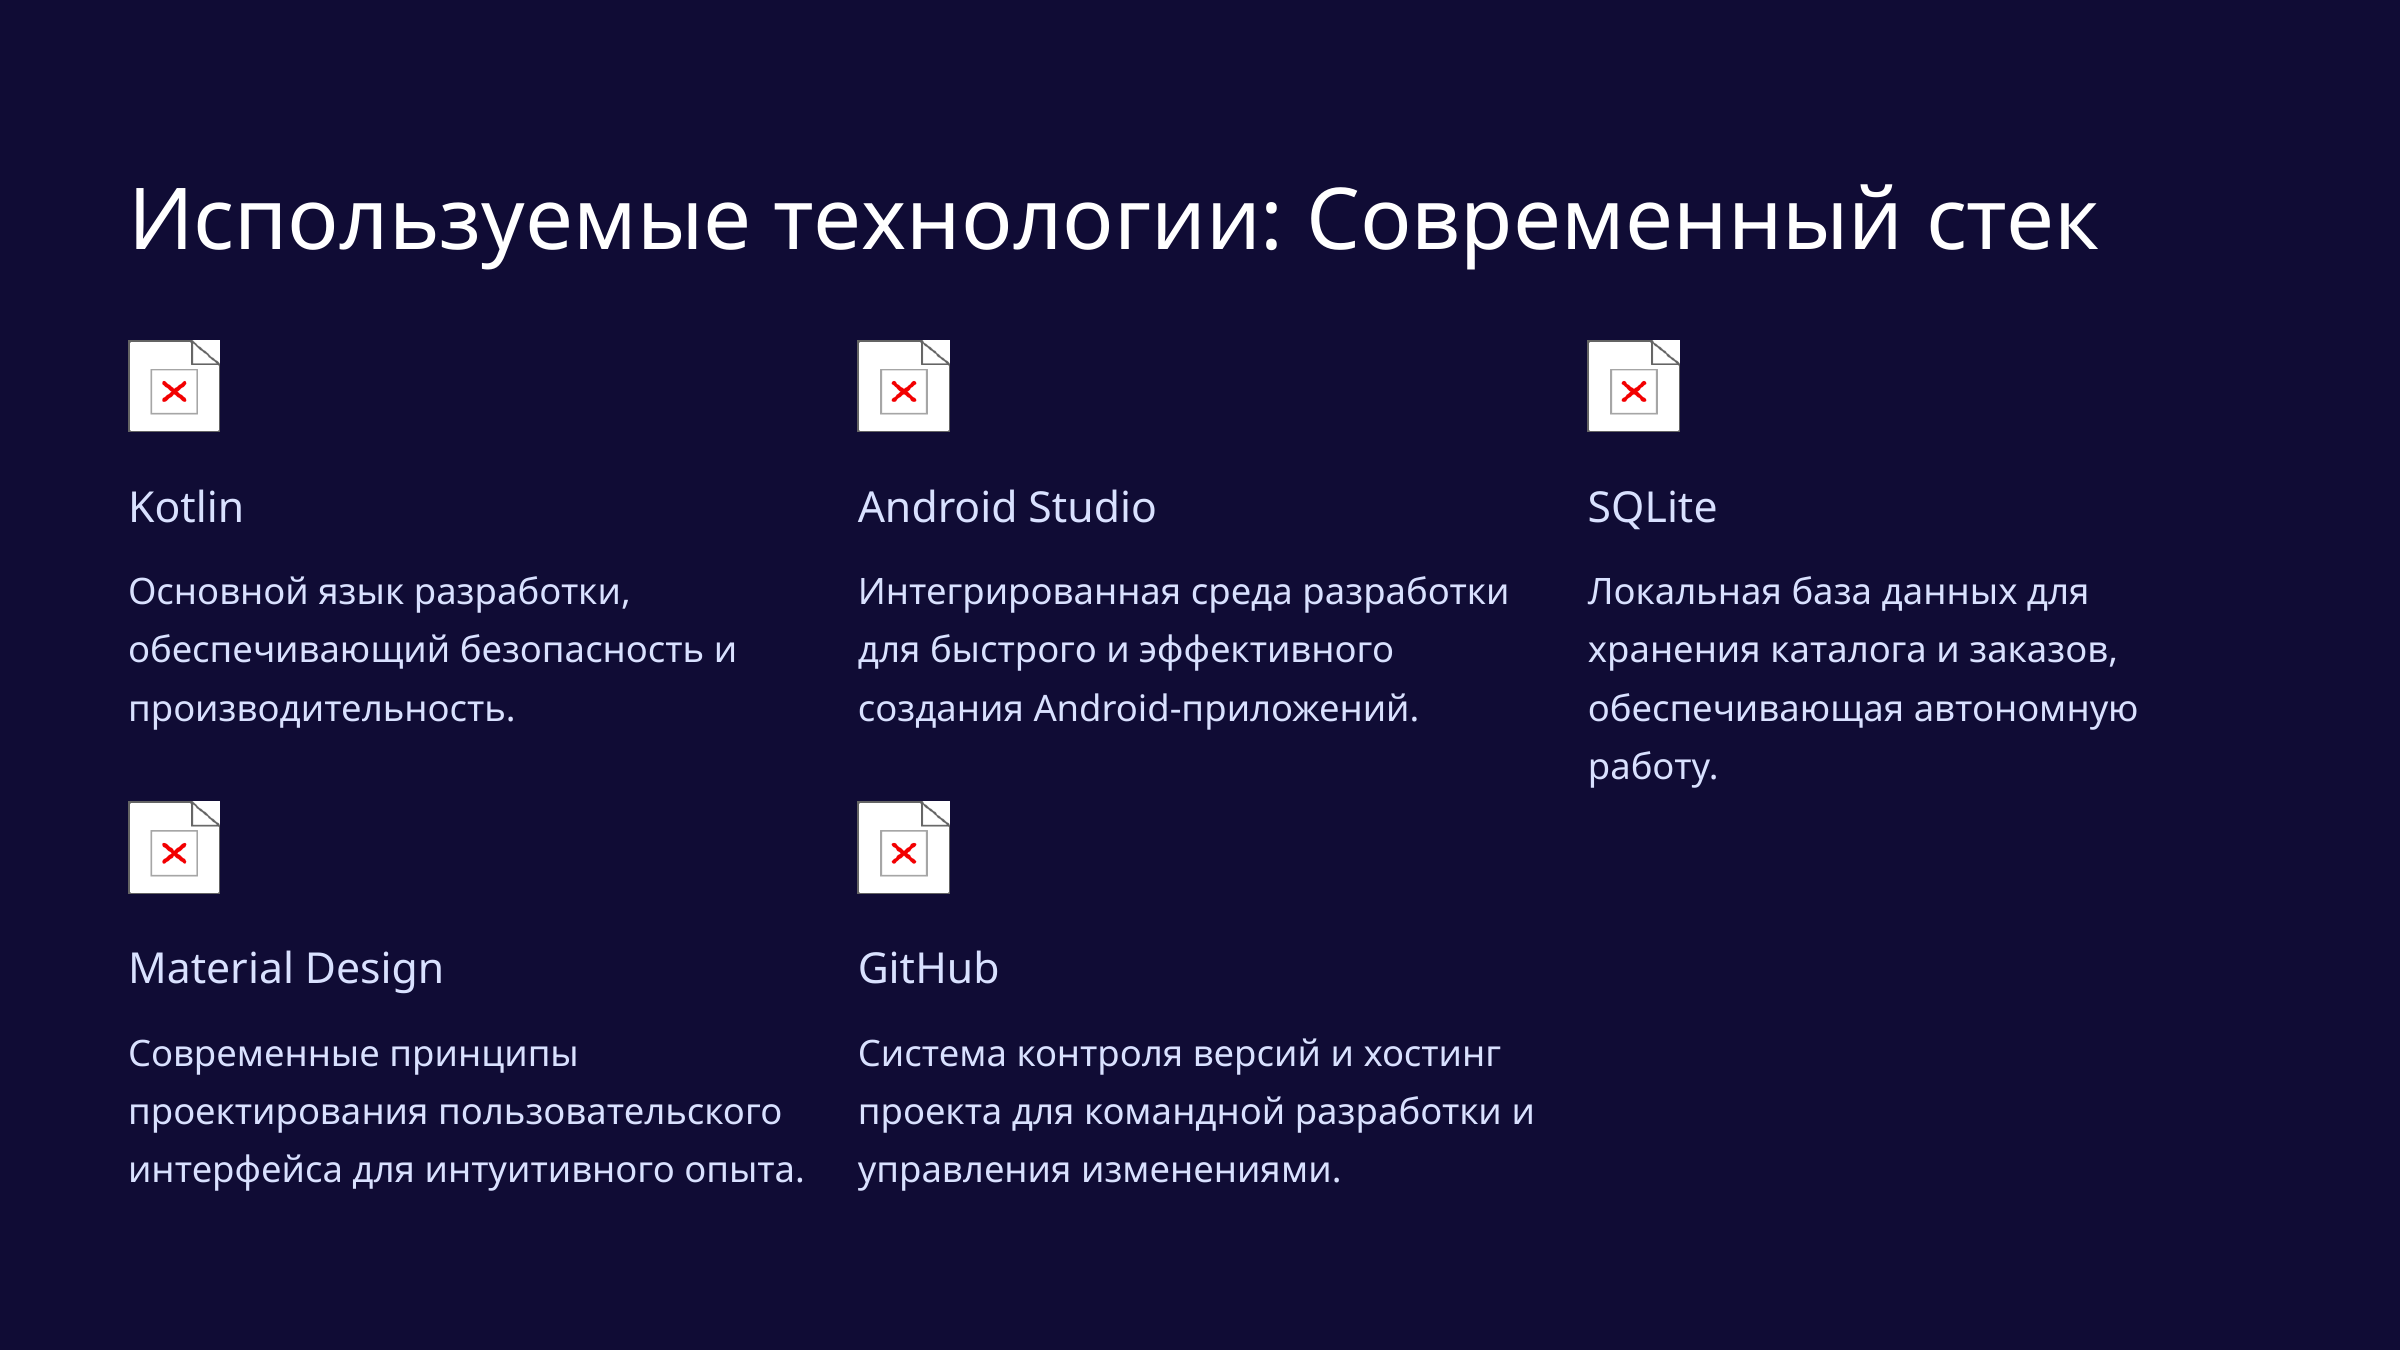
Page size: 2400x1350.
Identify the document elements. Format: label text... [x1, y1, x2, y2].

text_box Kotlin [128, 477, 559, 532]
text_box Система контроля версий и хостинг проекта для командной разработки и управления изменениями. [857, 1014, 1543, 1191]
text_box Современные принципы проектирования пользовательского интерфейса для интуитивного опыта. [128, 1014, 813, 1191]
picture [857, 340, 950, 432]
text_box Material Design [128, 939, 559, 993]
text_box Интегрированная среда разработки для быстрого и эффективного создания Android-приложений. [857, 553, 1543, 729]
text_box SQLite [1587, 477, 2019, 532]
text_box Основной язык разработки, обеспечивающий безопасность и производительность. [128, 553, 813, 729]
text_box Используемые технологии: Современный стек [128, 159, 2086, 267]
picture [128, 801, 220, 894]
picture [1587, 340, 1680, 432]
picture [857, 801, 950, 894]
picture [128, 340, 220, 432]
text_box Android Studio [857, 477, 1289, 532]
text_box GitHub [857, 939, 1289, 993]
text_box Локальная база данных для хранения каталога и заказов, обеспечивающая автономную работу. [1587, 553, 2272, 729]
